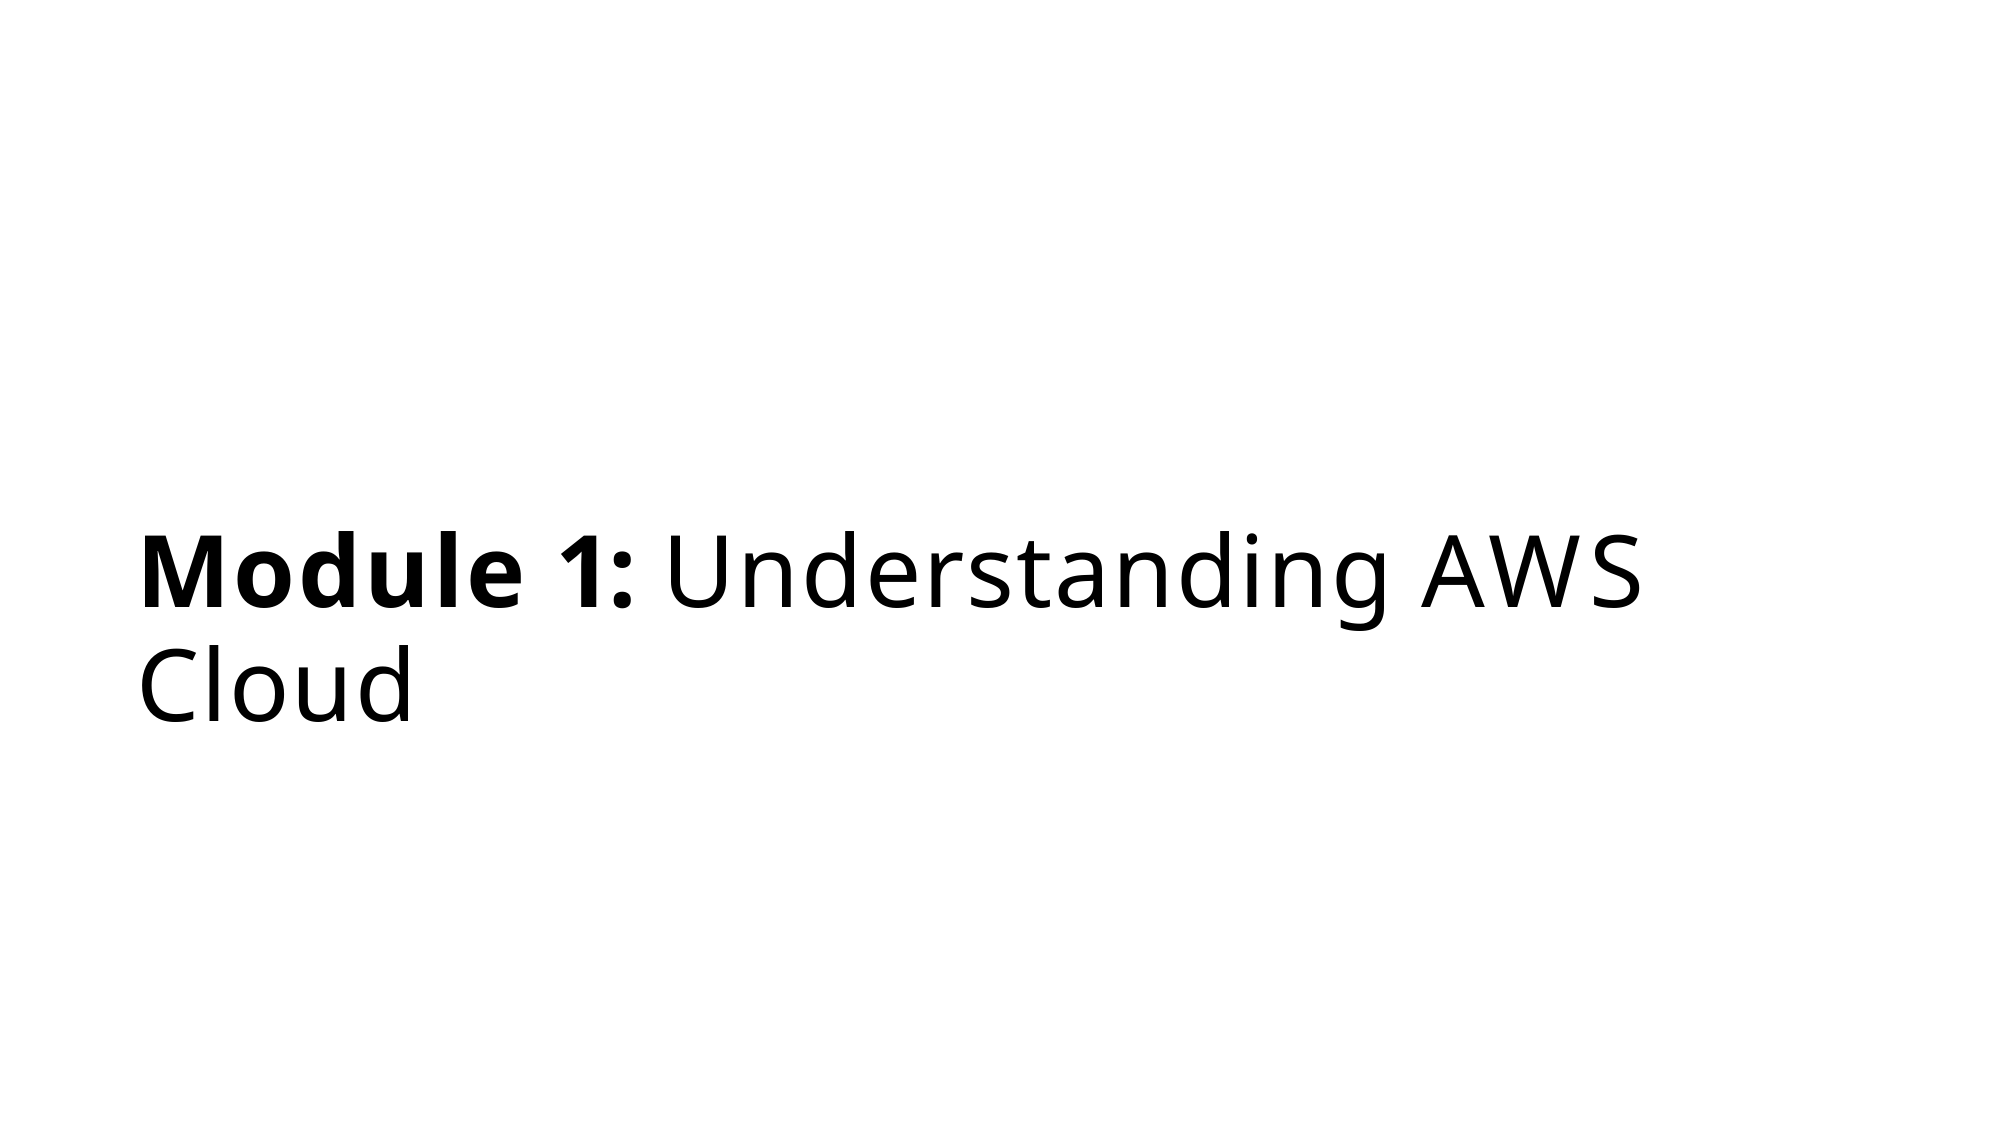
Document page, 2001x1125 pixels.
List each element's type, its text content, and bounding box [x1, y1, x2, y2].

title Module 1: Understanding AWS Cloud [134, 511, 1888, 742]
